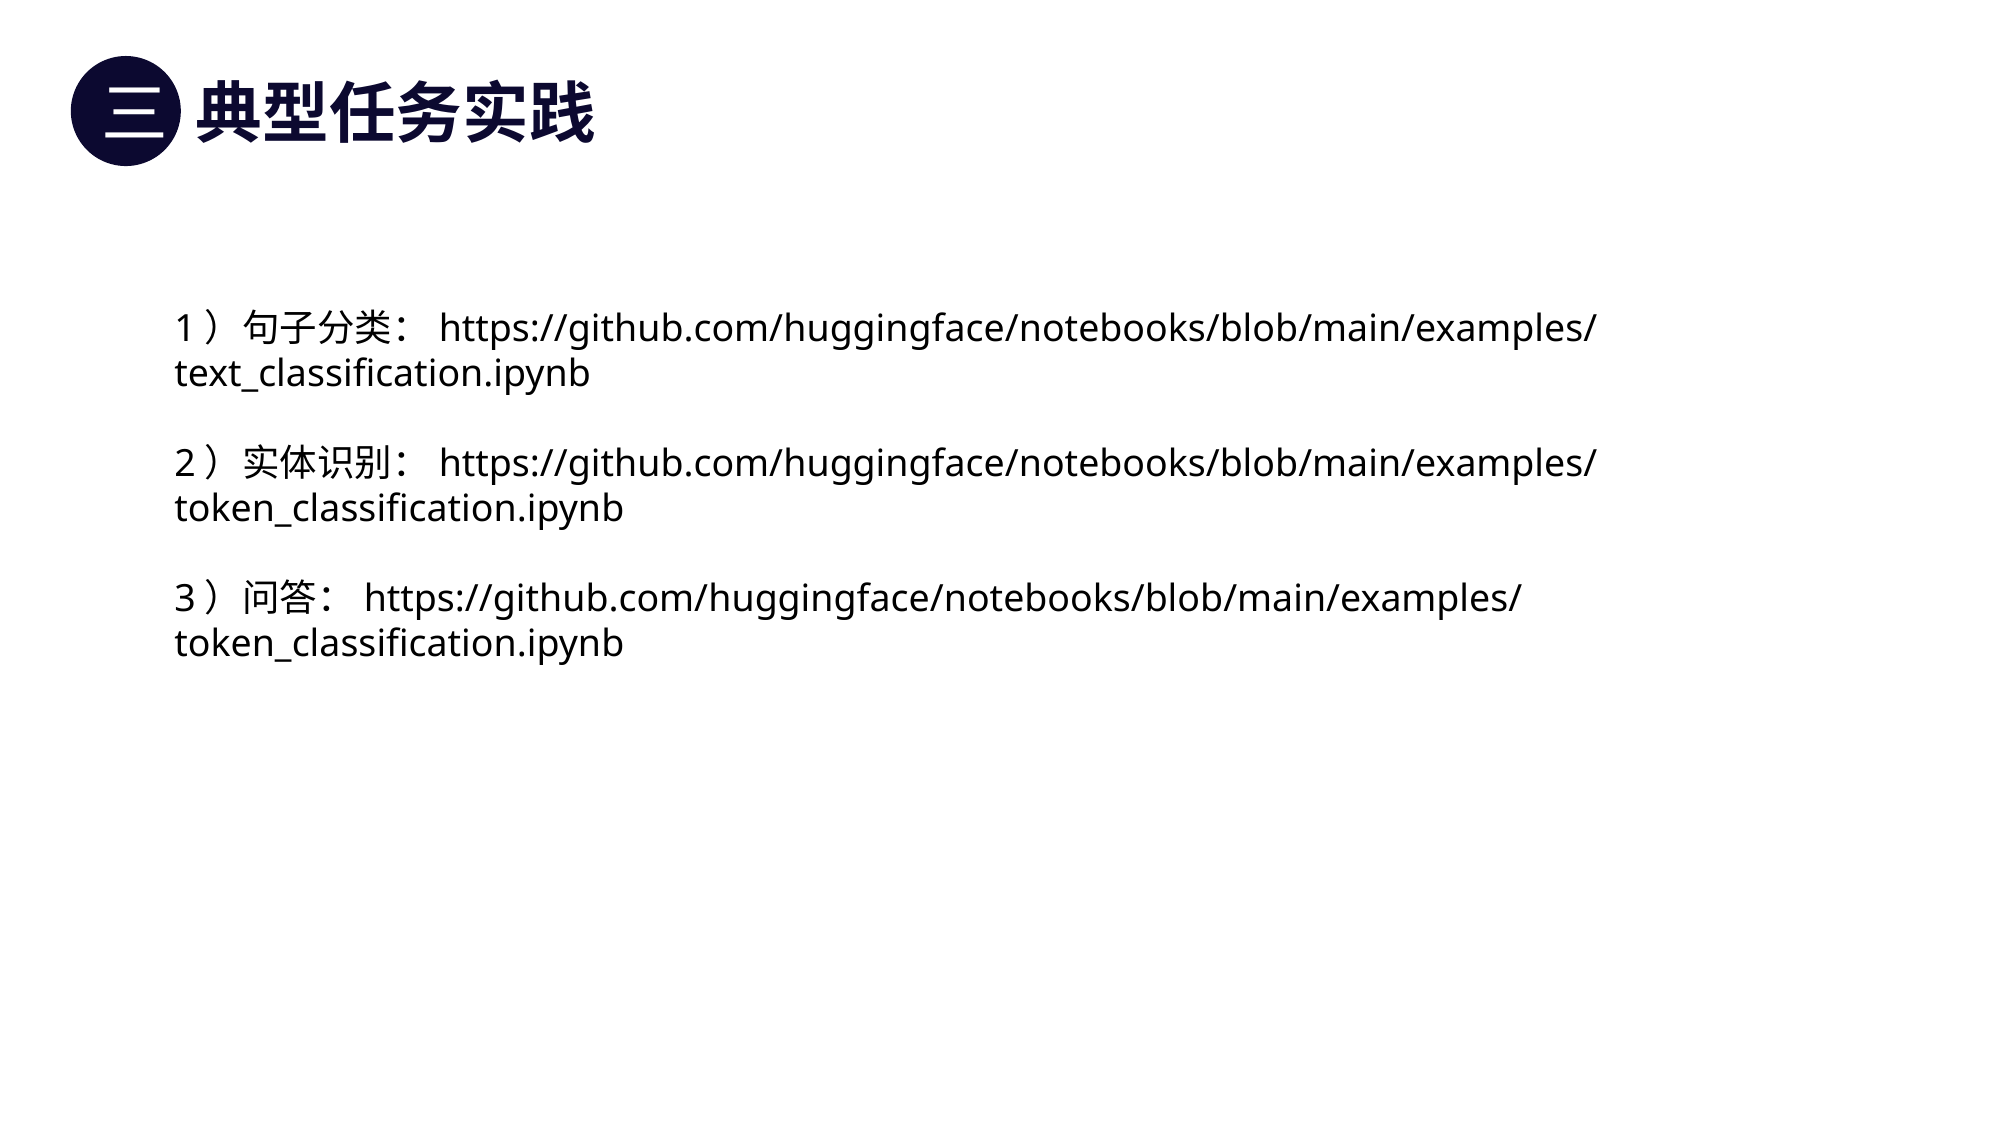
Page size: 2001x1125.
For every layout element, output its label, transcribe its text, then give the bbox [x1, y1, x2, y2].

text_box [70, 56, 1159, 167]
text_box 1）句子分类：https://github.com/huggingface/notebooks/blob/main/examples/text_classification.ipynb 2）实体识别：https://github.com/huggingface/notebooks/blob/main/examples/token_classification.ipynb 3）问答：https://github.com/huggingface/notebooks/blob/main/examples/token_classification.ipynb [159, 206, 1841, 836]
